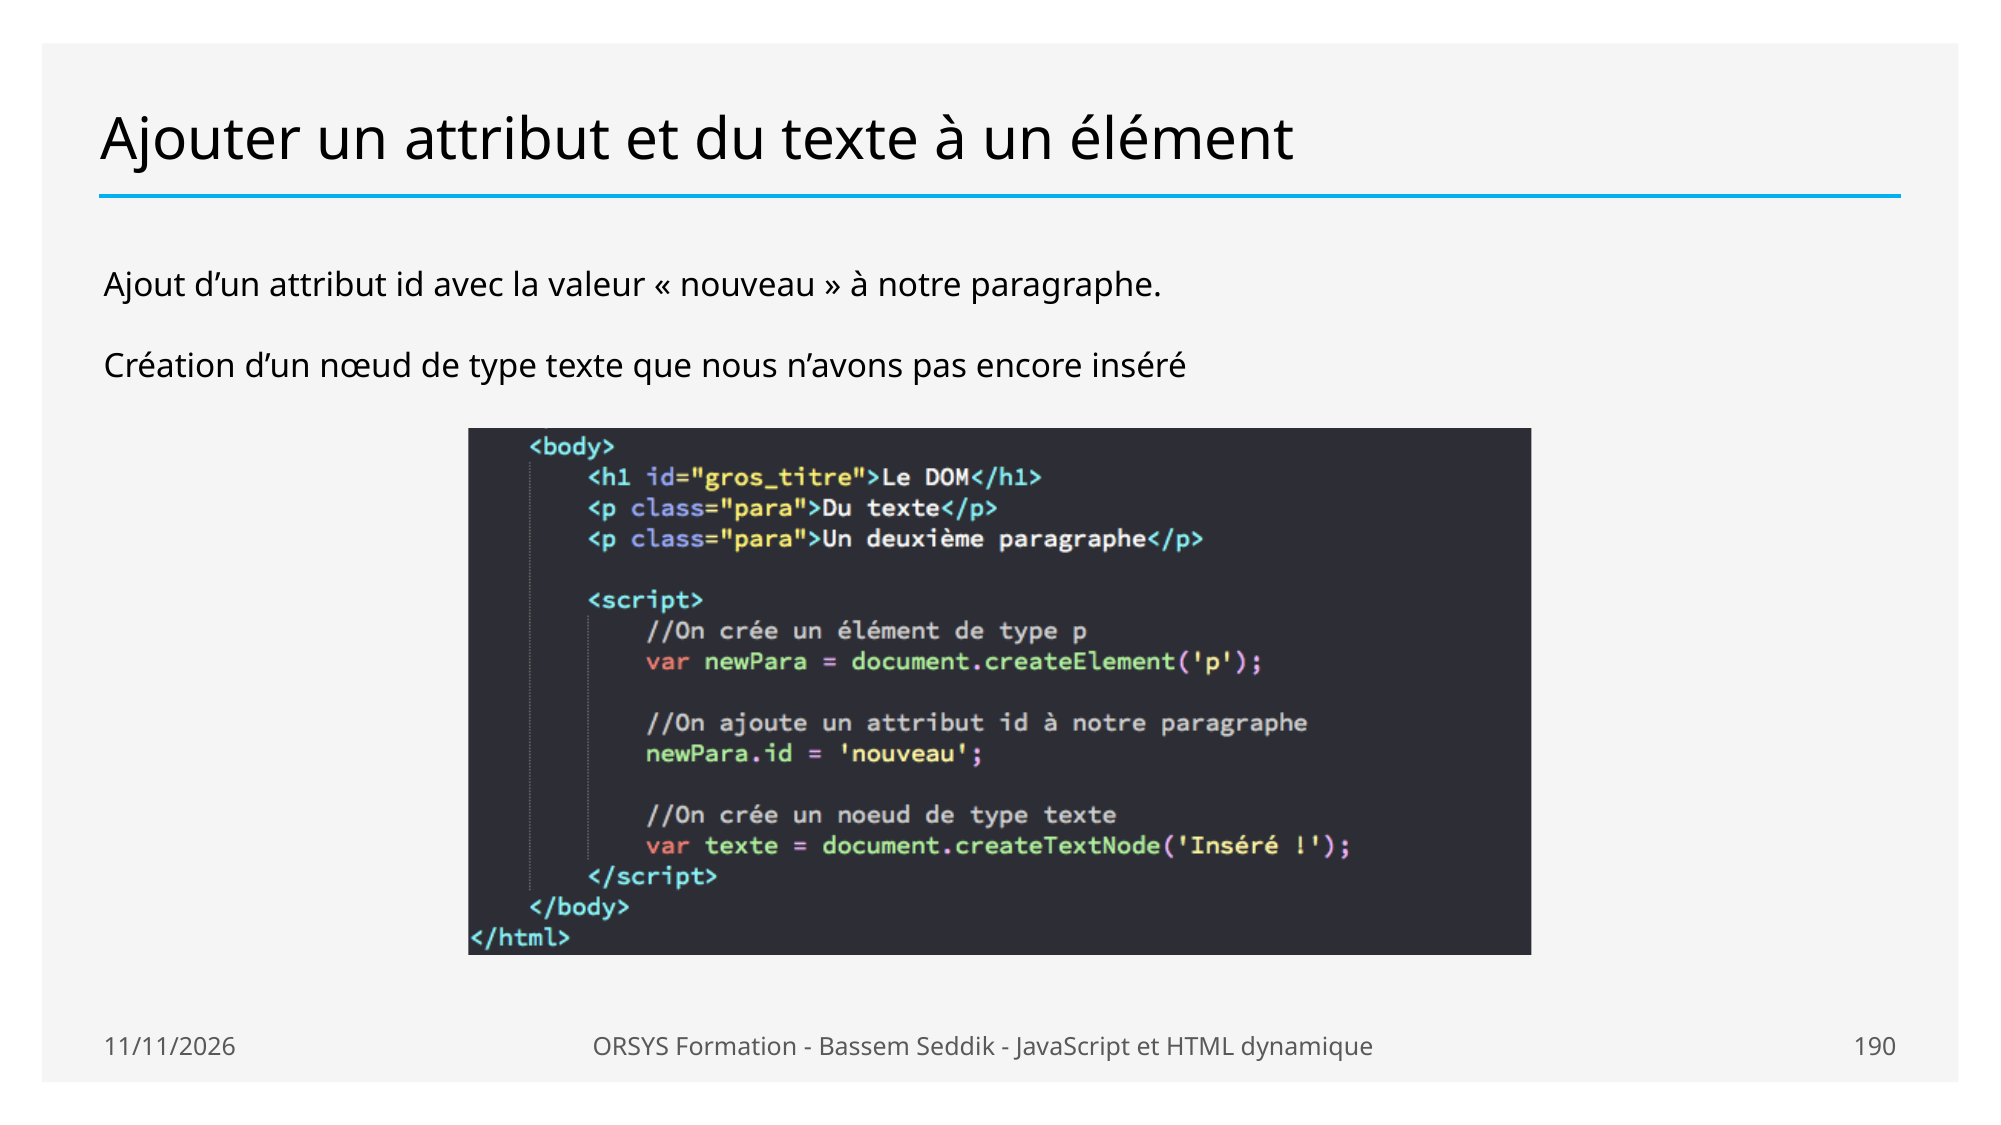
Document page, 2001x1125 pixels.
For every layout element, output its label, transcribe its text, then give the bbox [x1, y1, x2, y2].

title Ajouter un attribut et du texte à un élément [85, 73, 1888, 179]
footer ORSYS Formation - Bassem Seddik - JavaScript et HTML dynamique [340, 1017, 1626, 1078]
list Ajout d’un attribut id avec la valeur « nouveau » à notre paragraphe. Création d’un nœud de type texte que nous n’avons pas encore inséré [88, 235, 1627, 982]
picture [468, 428, 1532, 955]
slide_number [88, 1017, 340, 1078]
slide_number 190 [1626, 1017, 1912, 1078]
